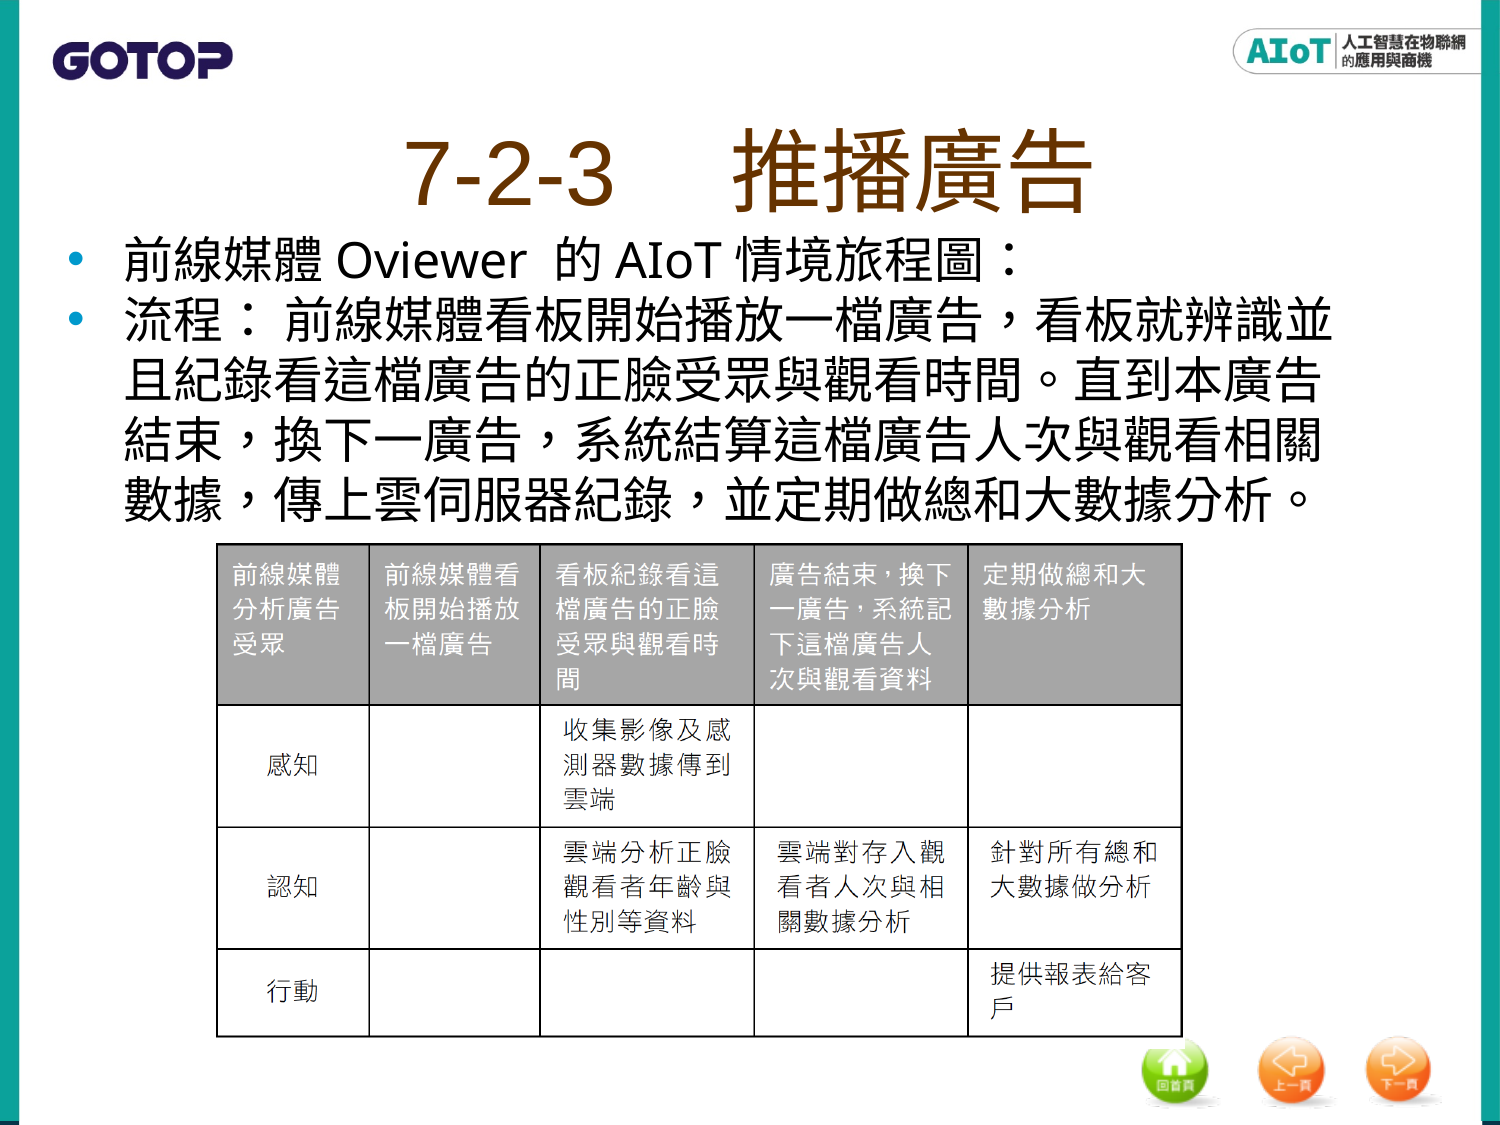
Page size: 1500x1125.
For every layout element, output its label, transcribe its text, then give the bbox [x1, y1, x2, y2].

text_box 前線媒體Oviewer 的AIoT情境旅程圖： 流程： 前線媒體看板開始播放一檔廣告，看板就辨識並且紀錄看這檔廣告的正臉受眾與觀看時間。直到本廣告結束，換下一廣告，系統結算這檔廣告人次與觀看相關數據，傳上雲伺服器紀錄，並定期做總和大數據分析。 [52, 220, 1388, 536]
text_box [1136, 1029, 1442, 1113]
picture [0, 0, 1500, 62]
picture [0, 275, 1500, 1125]
title 7-2-3 推播廣告 [0, 62, 1500, 275]
